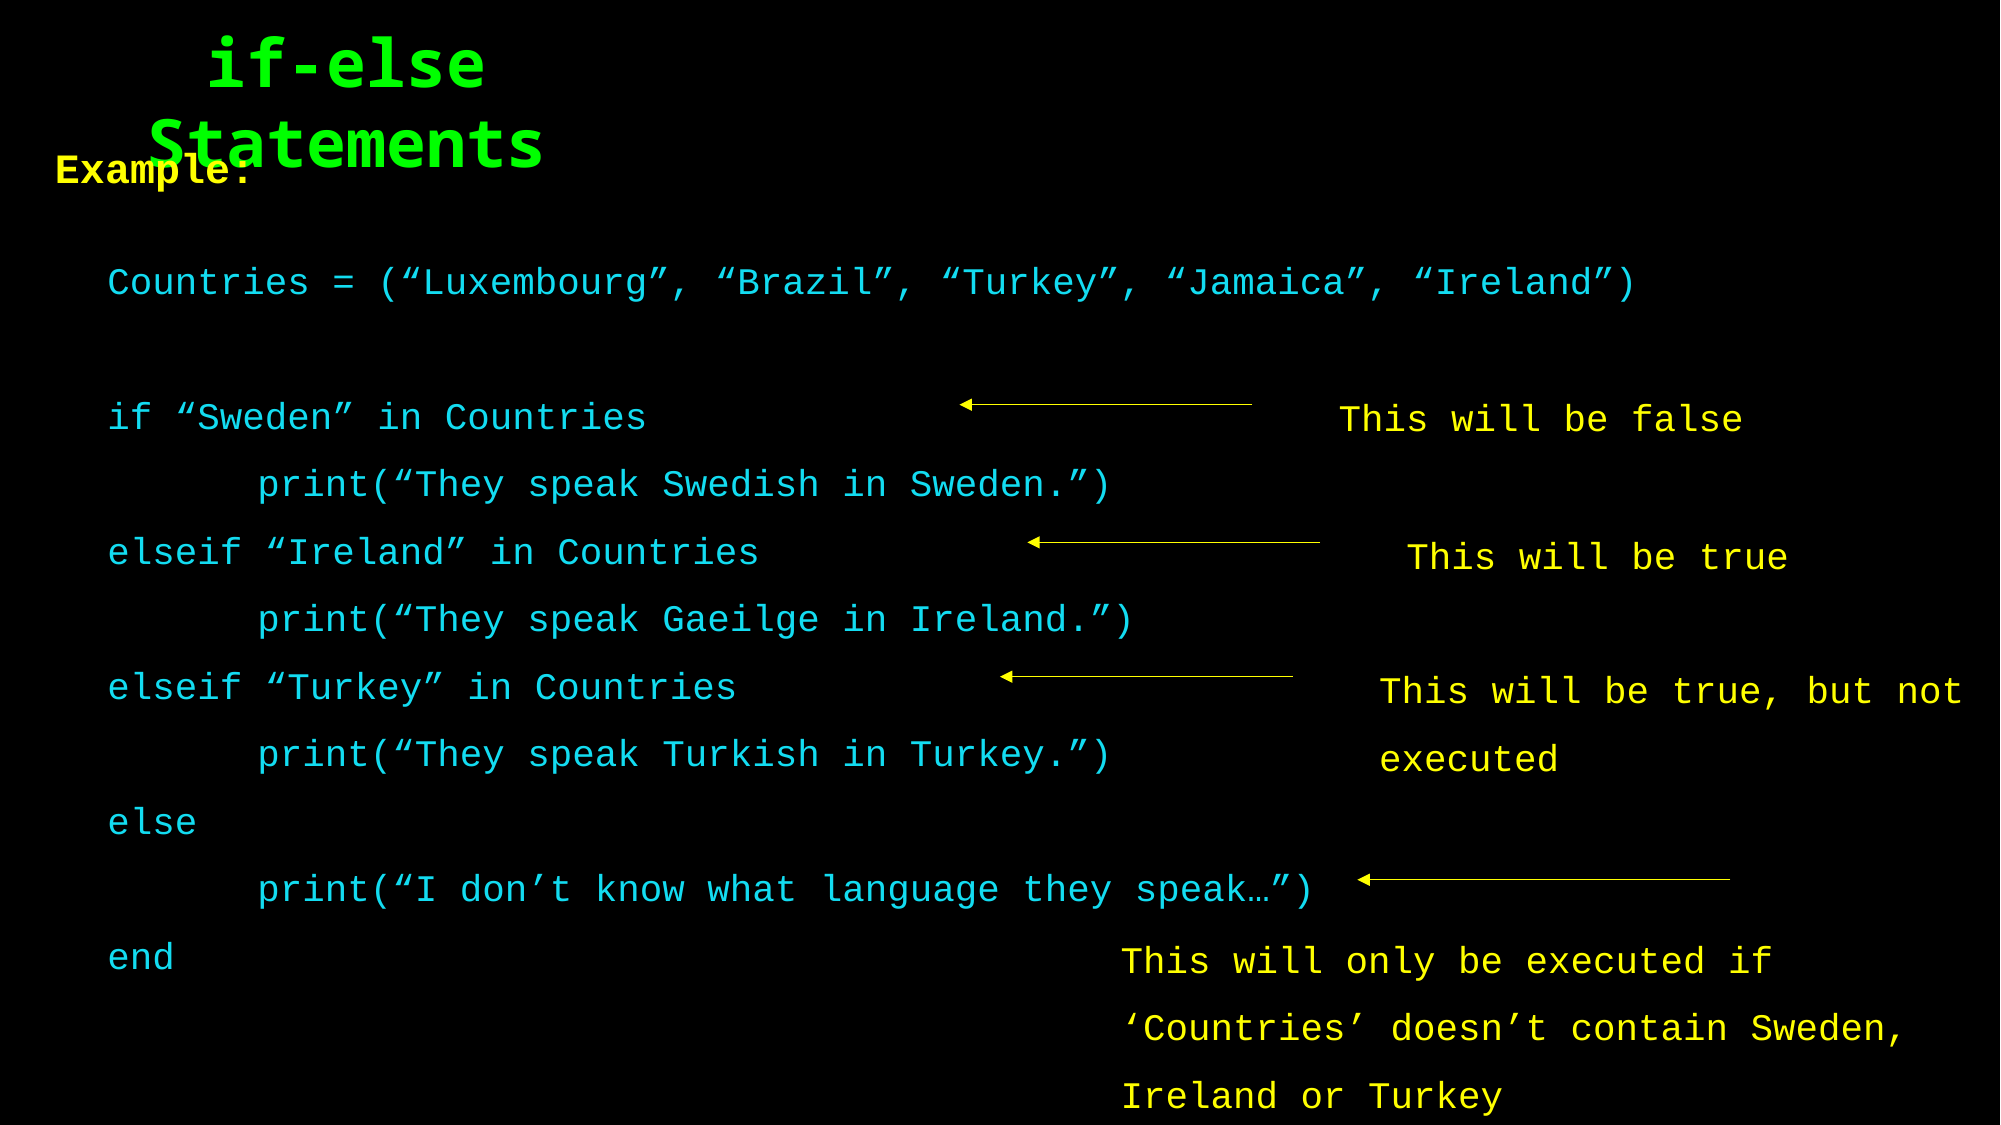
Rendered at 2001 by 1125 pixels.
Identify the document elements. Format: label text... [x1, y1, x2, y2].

text_box Example: [40, 109, 458, 200]
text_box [959, 364, 1981, 442]
text_box Countries = (“Luxembourg”, “Brazil”, “Turkey”, “Jamaica”, “Ireland”) if “Sweden” in Countries print(“They speak Swedish in Sweden.”) elseif “Ireland” in Countries print(“They speak Gaeilge in Ireland.”) elseif “Turkey” in Countries print(“They speak Turkish in Turkey.”) else print(“I don’t know what language they speak…”) end [92, 226, 1696, 985]
text_box if-else Statements [0, 13, 693, 189]
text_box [999, 636, 2000, 783]
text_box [1027, 501, 2000, 580]
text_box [1105, 879, 2000, 1120]
